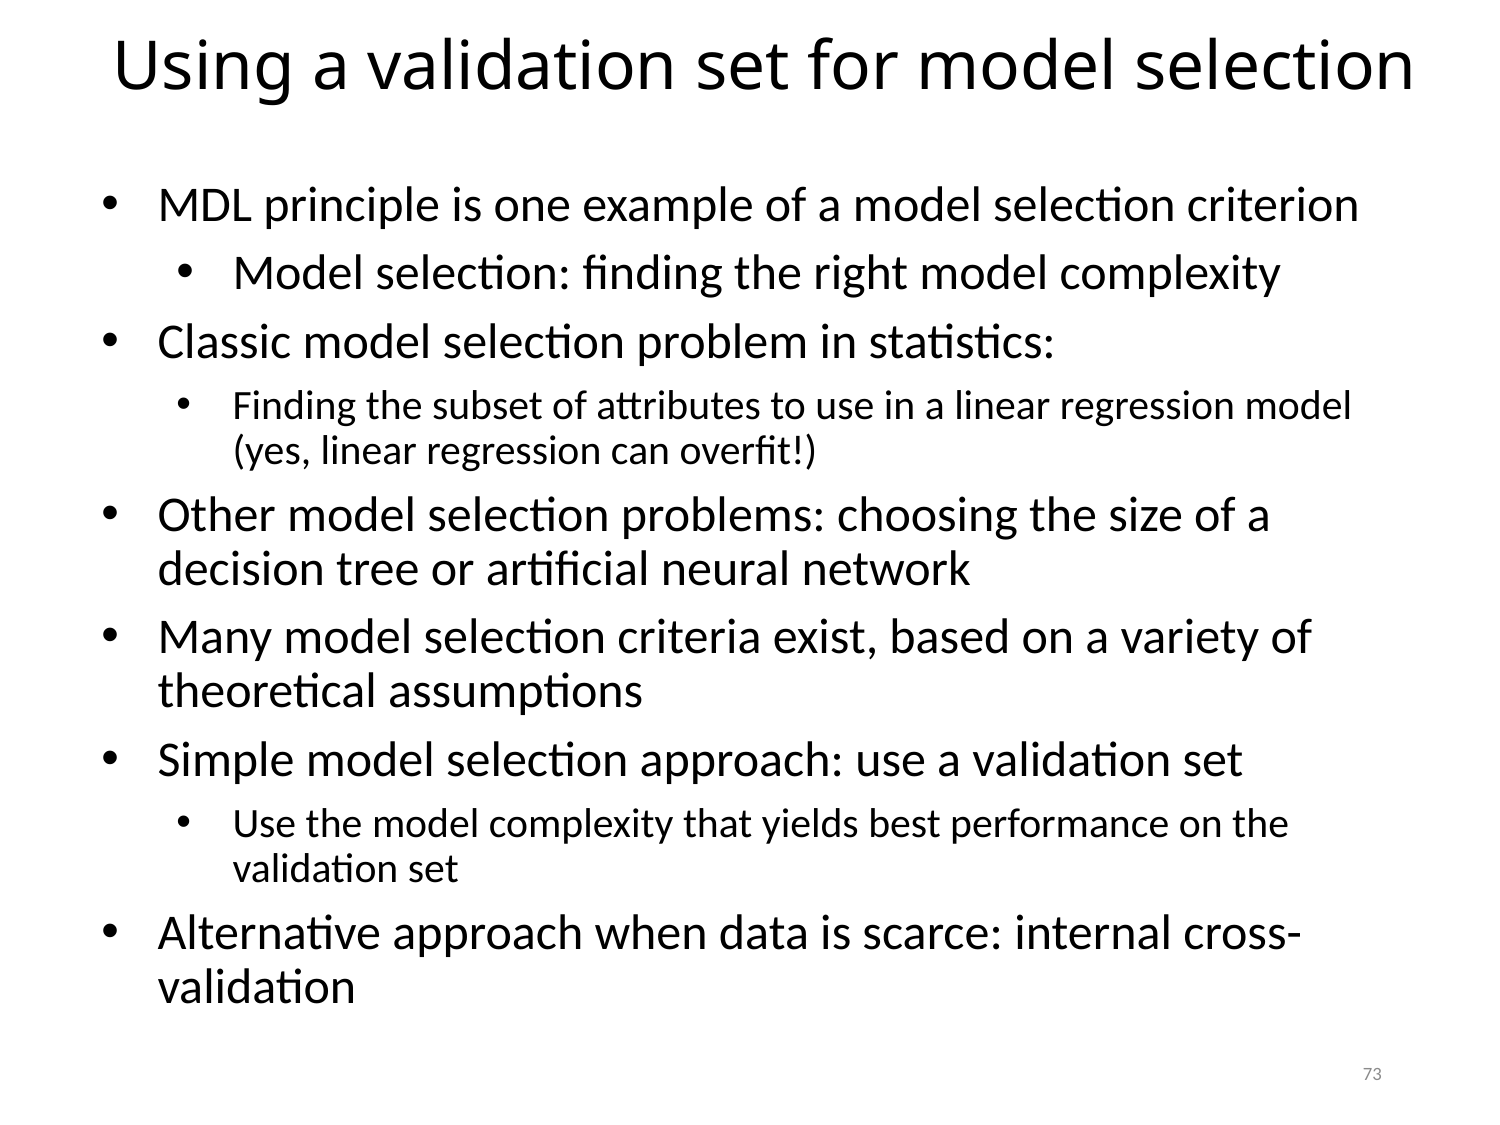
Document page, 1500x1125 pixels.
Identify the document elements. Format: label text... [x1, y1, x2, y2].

text_box MDL principle is one example of a model selection criterion Model selection: finding the right model complexity Classic model selection problem in statistics: Finding the subset of attributes to use in a linear regression model (yes, linear regression can overfit!) Other model selection problems: choosing the size of a decision tree or artificial neural network Many model selection criteria exist, based on a variety of theoretical assumptions Simple model selection approach: use a validation set Use the model complexity that yields best performance on the validation set Alternative approach when data is scarce: internal cross-validation [86, 170, 1401, 1022]
slide_number 73 [1059, 1042, 1397, 1103]
title Using a validation set for model selection [97, 0, 1445, 148]
